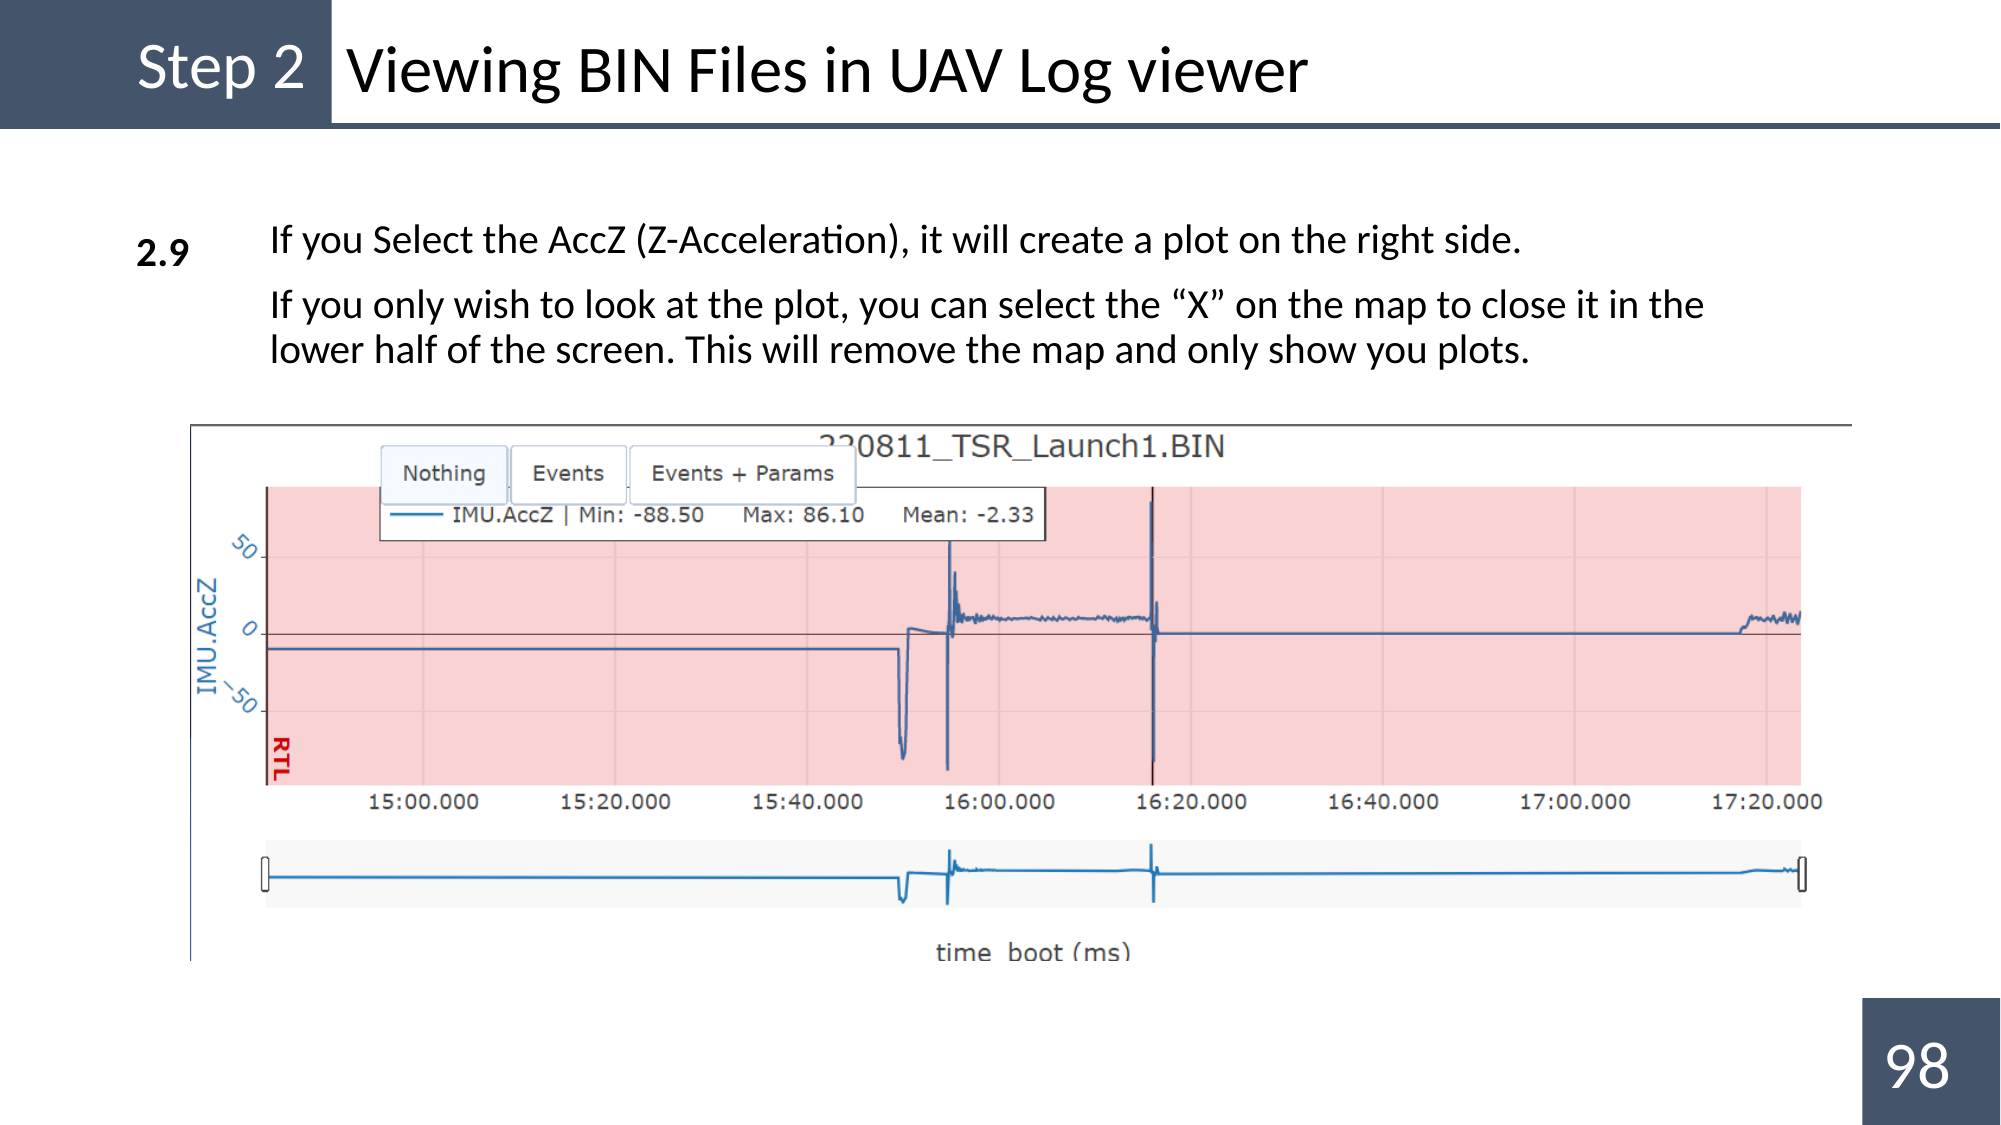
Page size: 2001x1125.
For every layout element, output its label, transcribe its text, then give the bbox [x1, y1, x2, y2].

list Viewing BIN Files in UAV Log viewer [331, 1, 1395, 141]
text_box Step 2 [122, 15, 322, 110]
text_box 2.9 [121, 223, 249, 284]
text_box If you Select the AccZ (Z-Acceleration), it will create a plot on the right side. If you only wish to look at the plot, you can select the “X” on the map to close it in the lower half of the screen. This will remove the map and only show you plots. [254, 210, 1788, 381]
picture [190, 424, 1852, 961]
